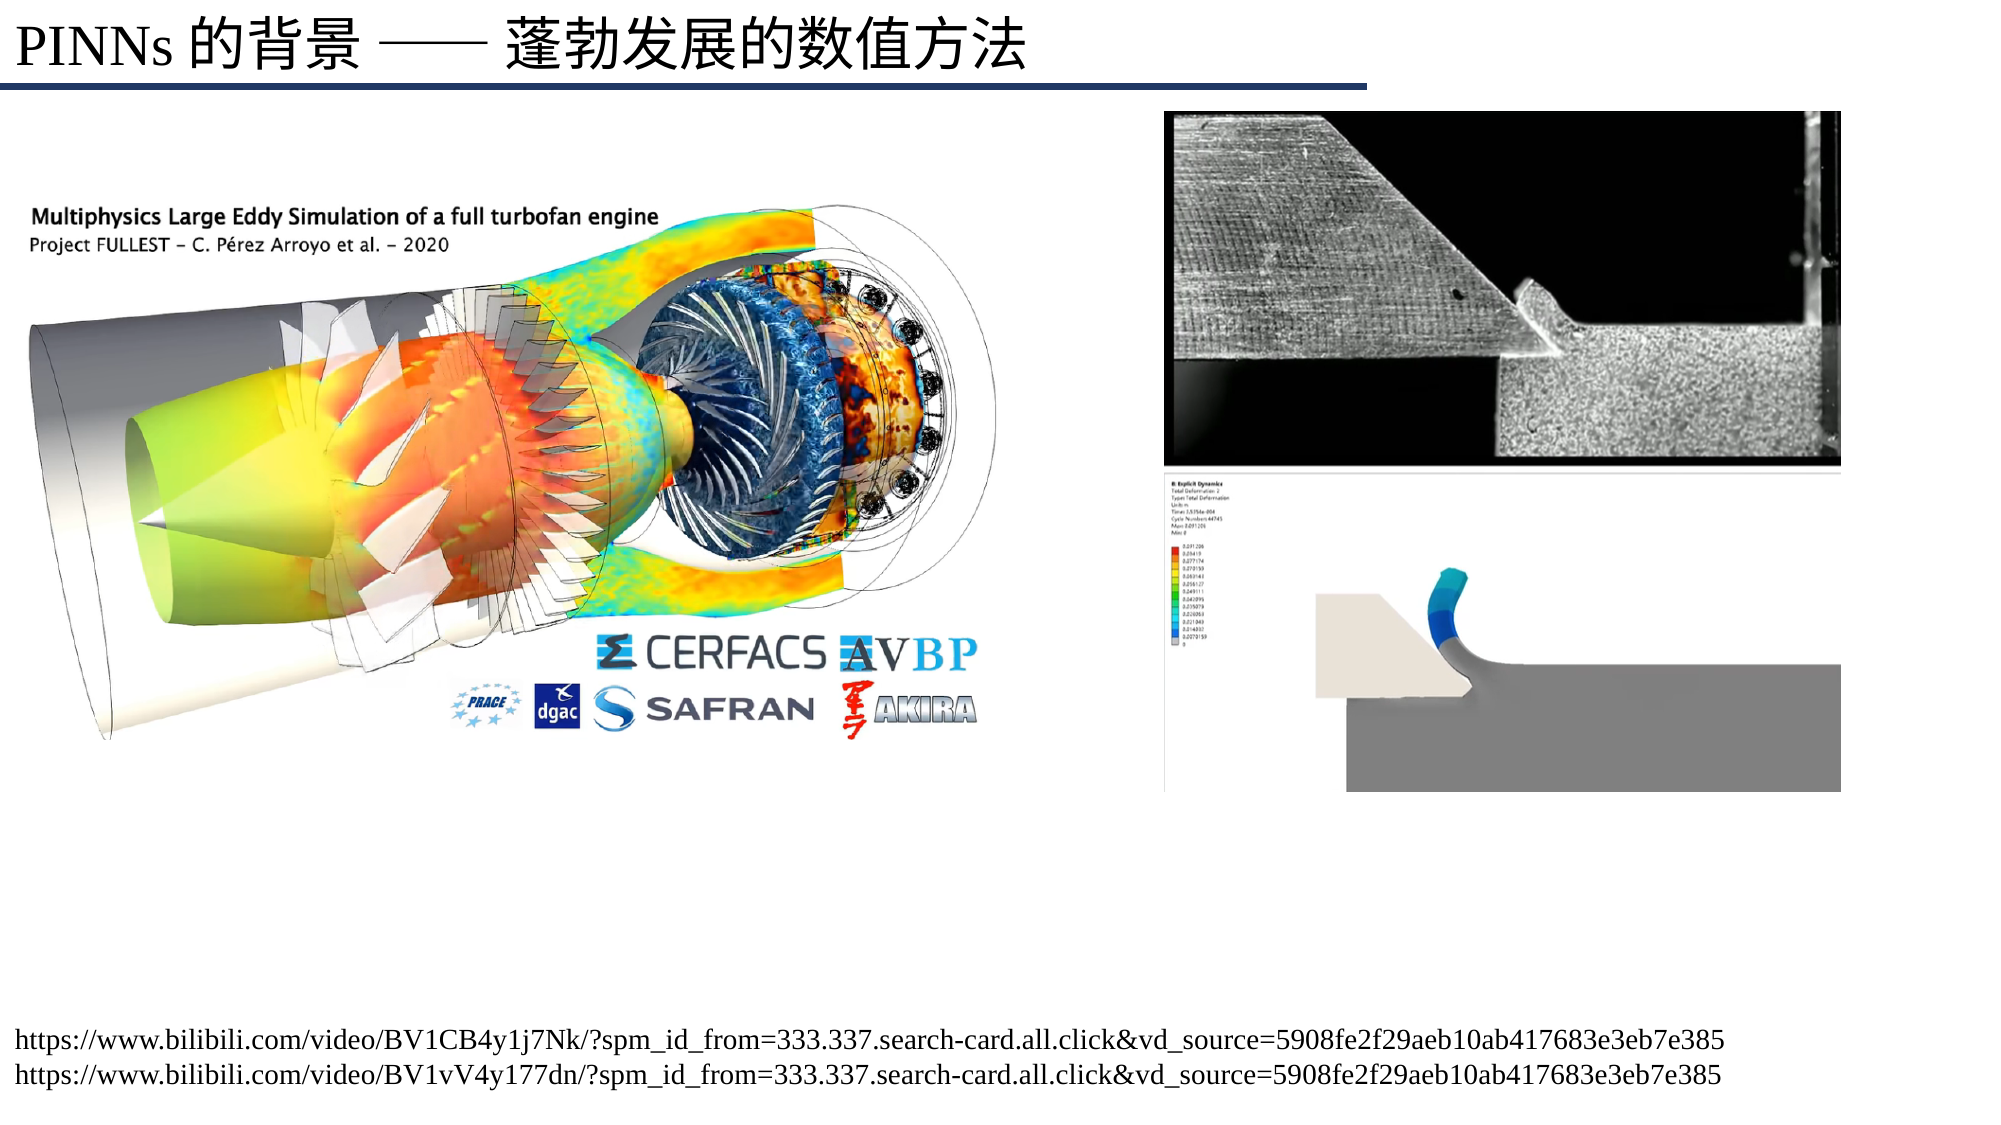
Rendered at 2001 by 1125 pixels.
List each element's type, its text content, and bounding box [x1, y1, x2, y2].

text_box PINNs的背景 —— 蓬勃发展的数值方法 [0, 0, 1045, 83]
picture [26, 204, 1000, 740]
text_box https://www.bilibili.com/video/BV1CB4y1j7Nk/?spm_id_from=333.337.search-card.all.click&vd_source=5908fe2f29aeb10ab417683e3eb7e385 https://www.bilibili.com/video/BV1vV4y177dn/?spm_id_from=333.337.search-card.all.click&vd_source=5908fe2f29aeb10ab417683e3eb7e385 [0, 1013, 2000, 1098]
picture [1164, 111, 1841, 792]
